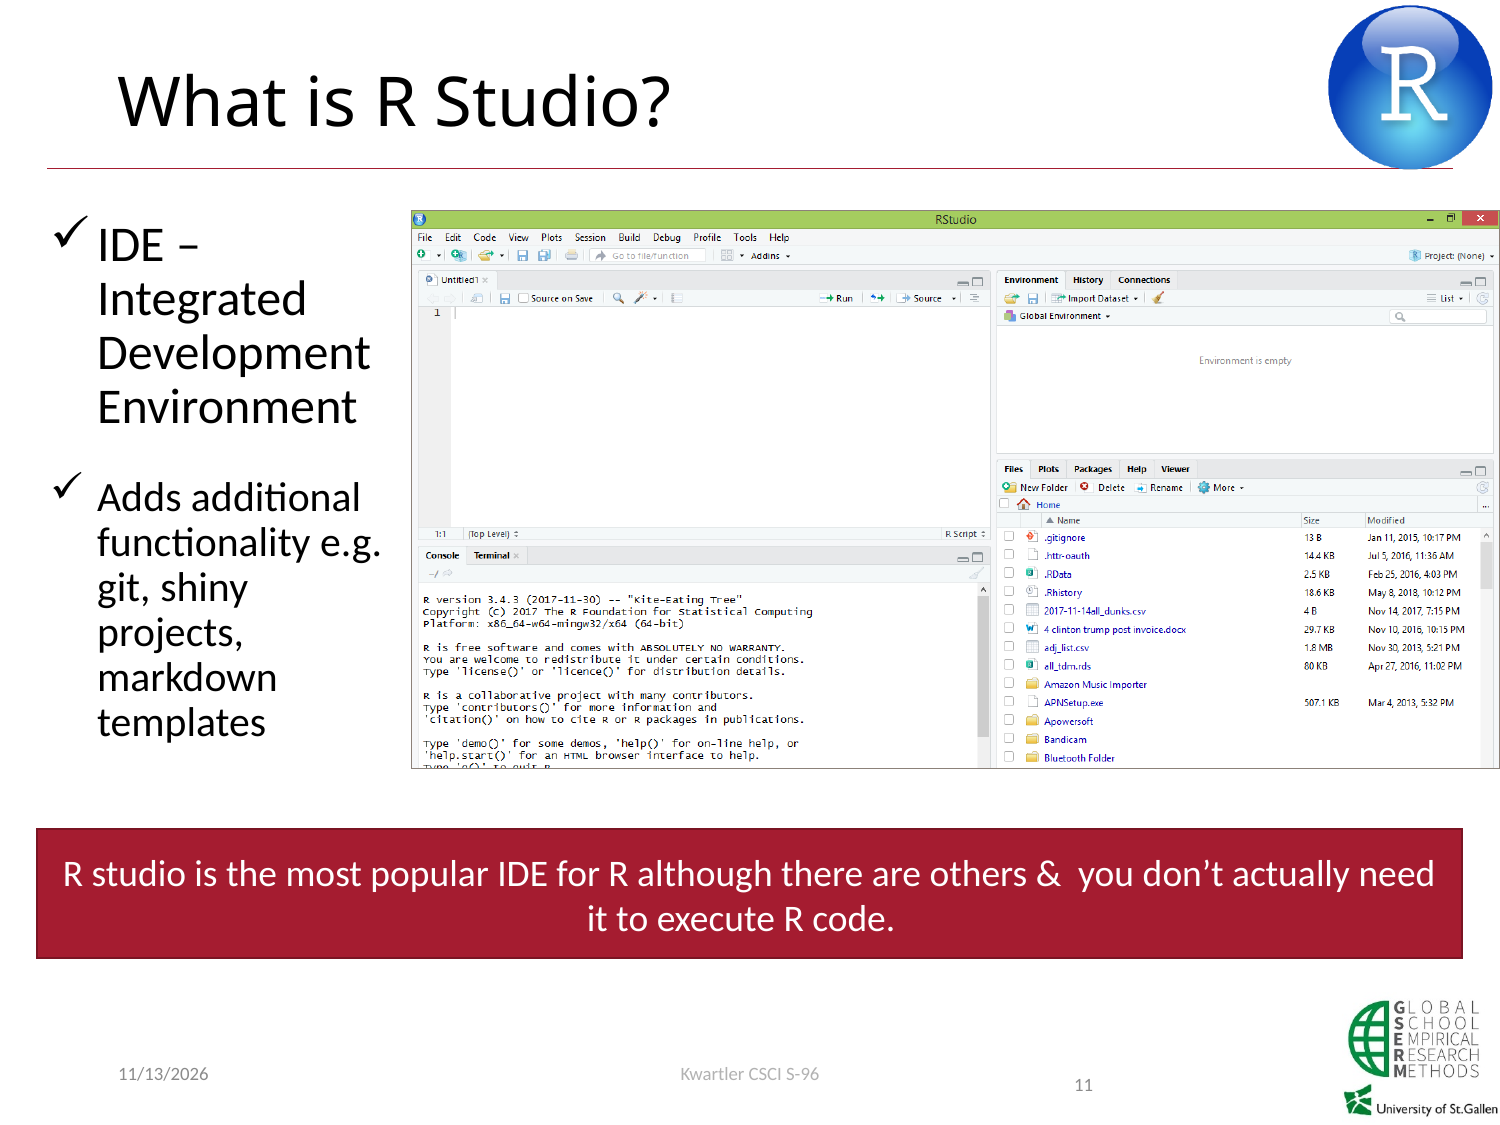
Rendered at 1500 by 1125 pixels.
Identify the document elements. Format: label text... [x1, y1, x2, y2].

footer Kwartler CSCI S-96 [496, 1042, 1004, 1103]
picture [411, 210, 1500, 769]
text_box R studio is the most popular IDE for R although there are others & you don’t actually need it to execute R code. [36, 828, 1463, 959]
picture [1342, 992, 1500, 1125]
picture [1327, 4, 1493, 170]
list IDE – Integrated Development Environment Adds additional functionality e.g. git, shiny projects, markdown templates [35, 210, 406, 758]
title What is R Studio? [103, 59, 1327, 157]
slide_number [103, 1042, 441, 1103]
slide_number 11 [1059, 1042, 1200, 1103]
